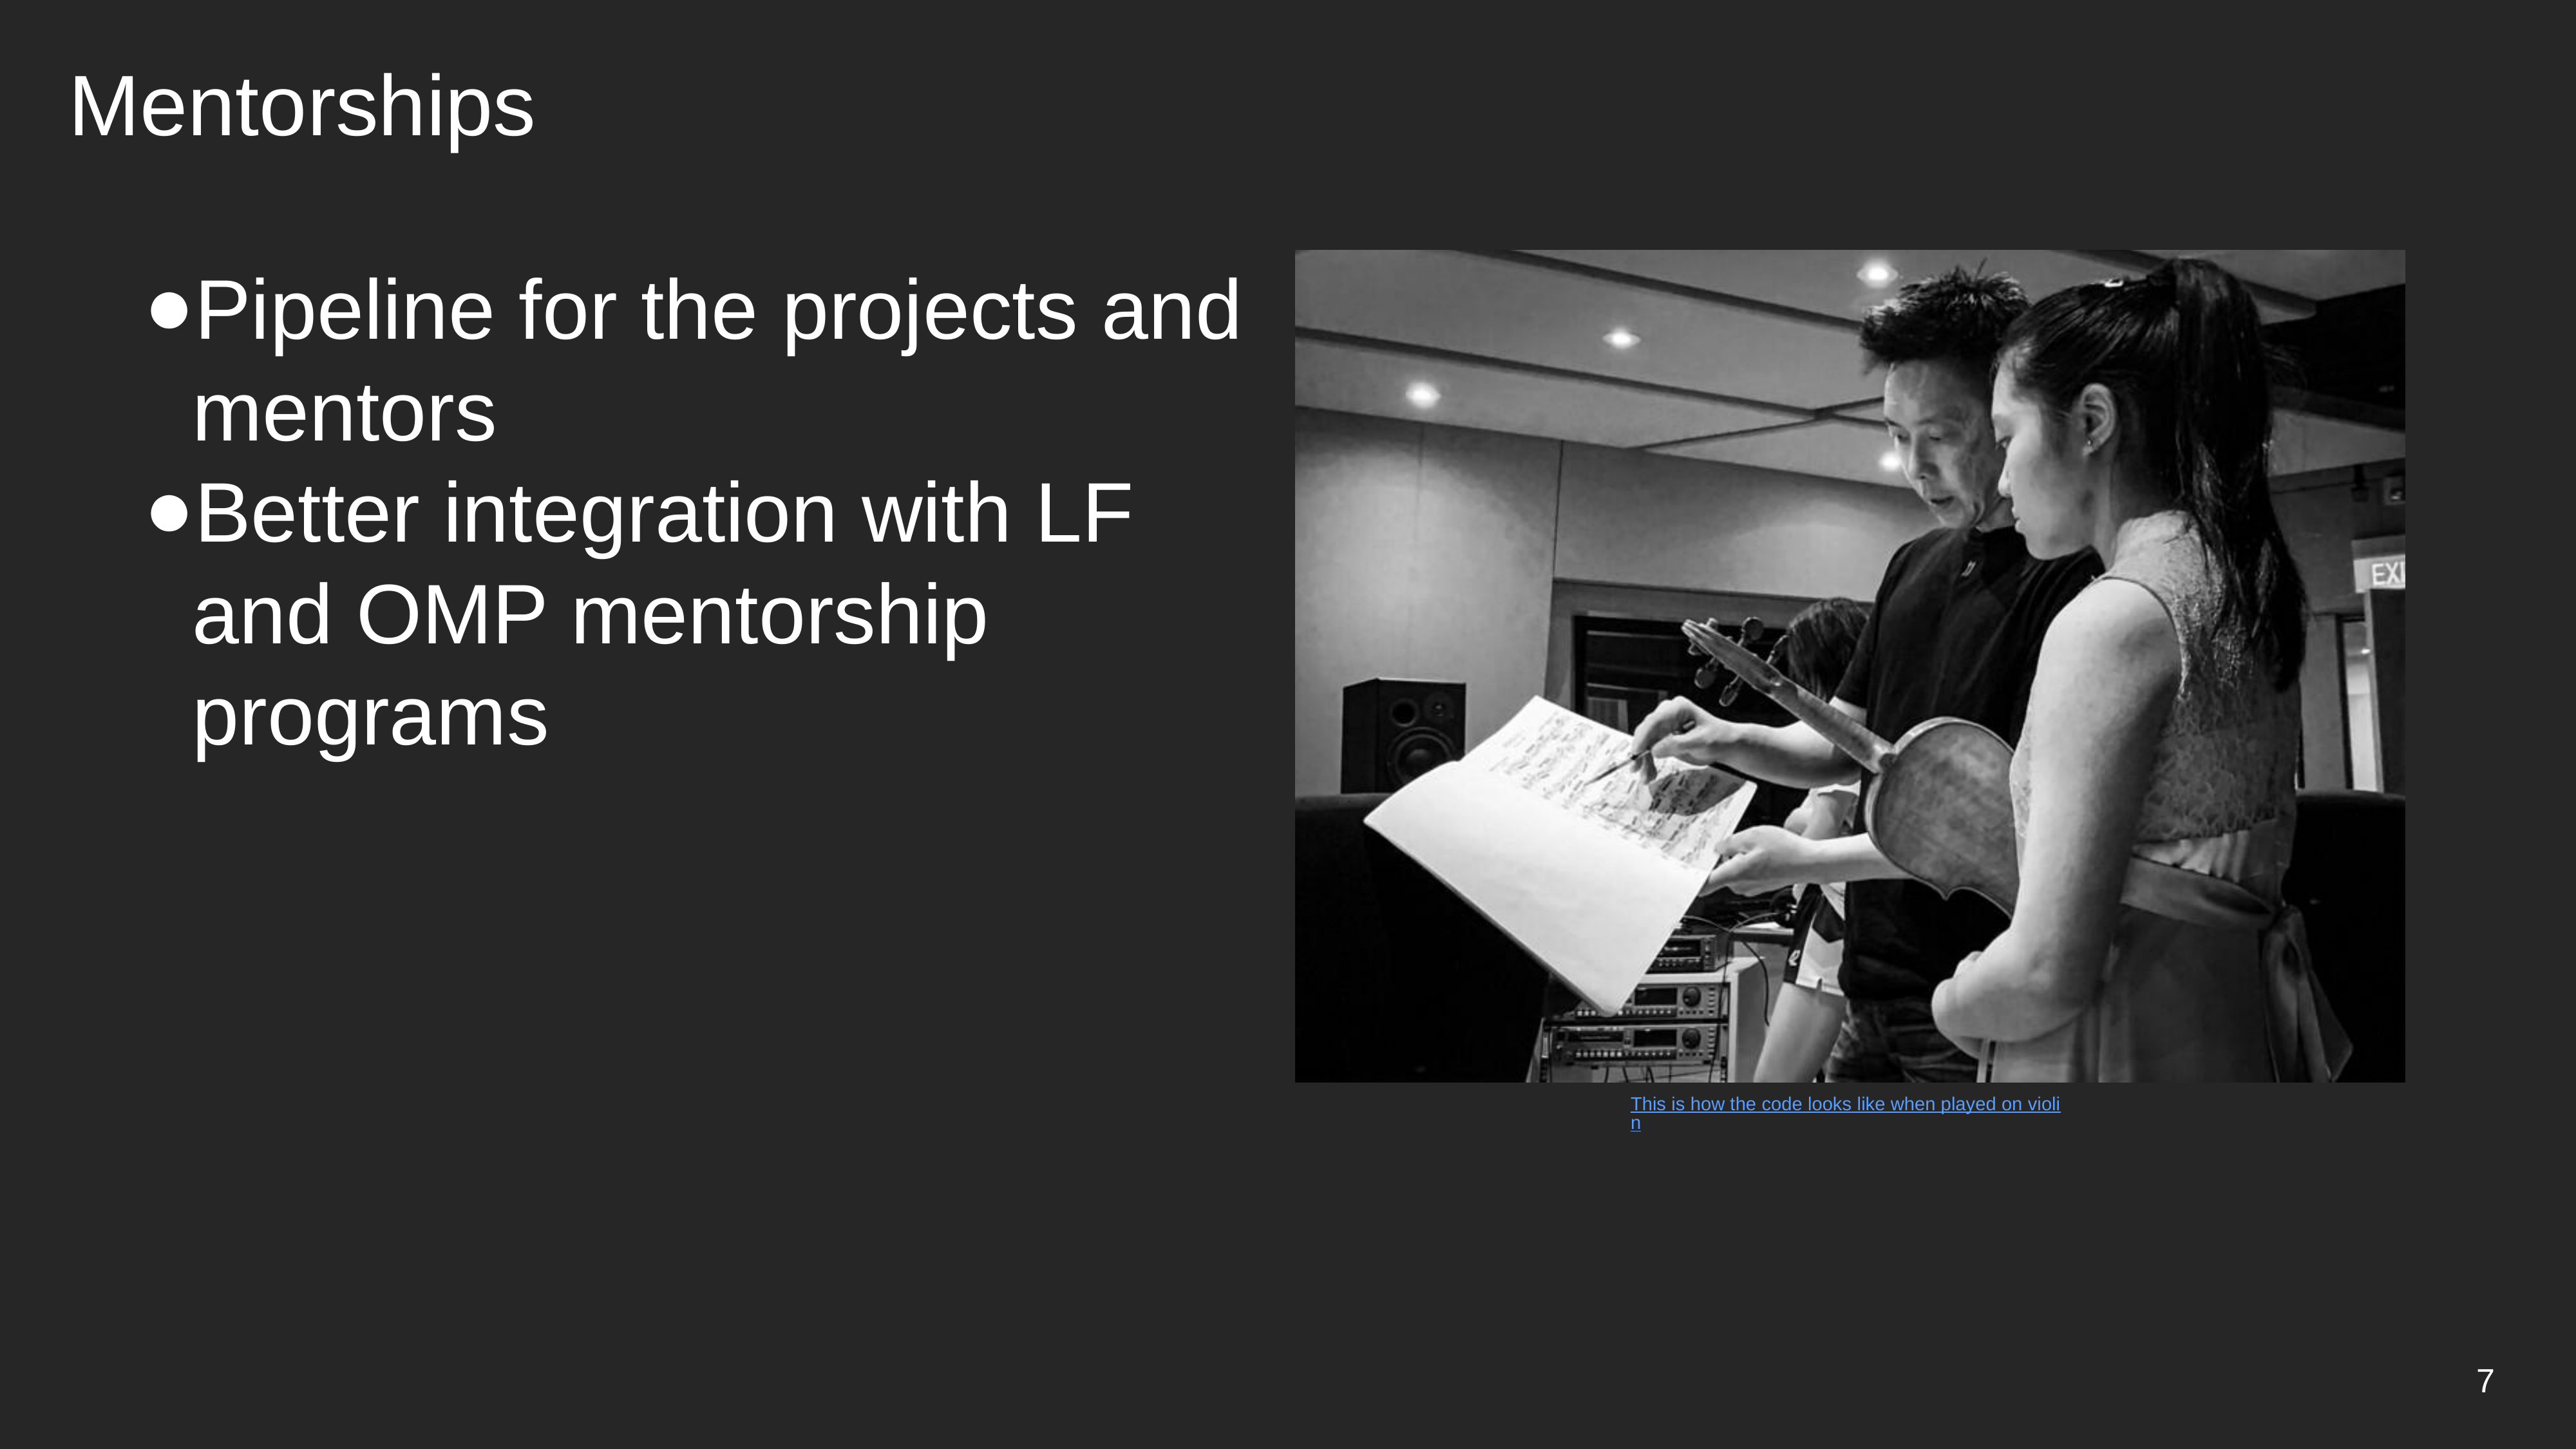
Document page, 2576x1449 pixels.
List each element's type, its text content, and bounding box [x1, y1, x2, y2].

text_box Mentorships [59, 56, 2405, 183]
text_box Pipeline for the projects and mentors Better integration with LF and OMP mentorship programs [134, 250, 1269, 1335]
slide_number ‹#› [2476, 958, 2532, 1449]
text_box This is how the code looks like when played on violin [1621, 1087, 2080, 1124]
picture [1295, 249, 2406, 1083]
